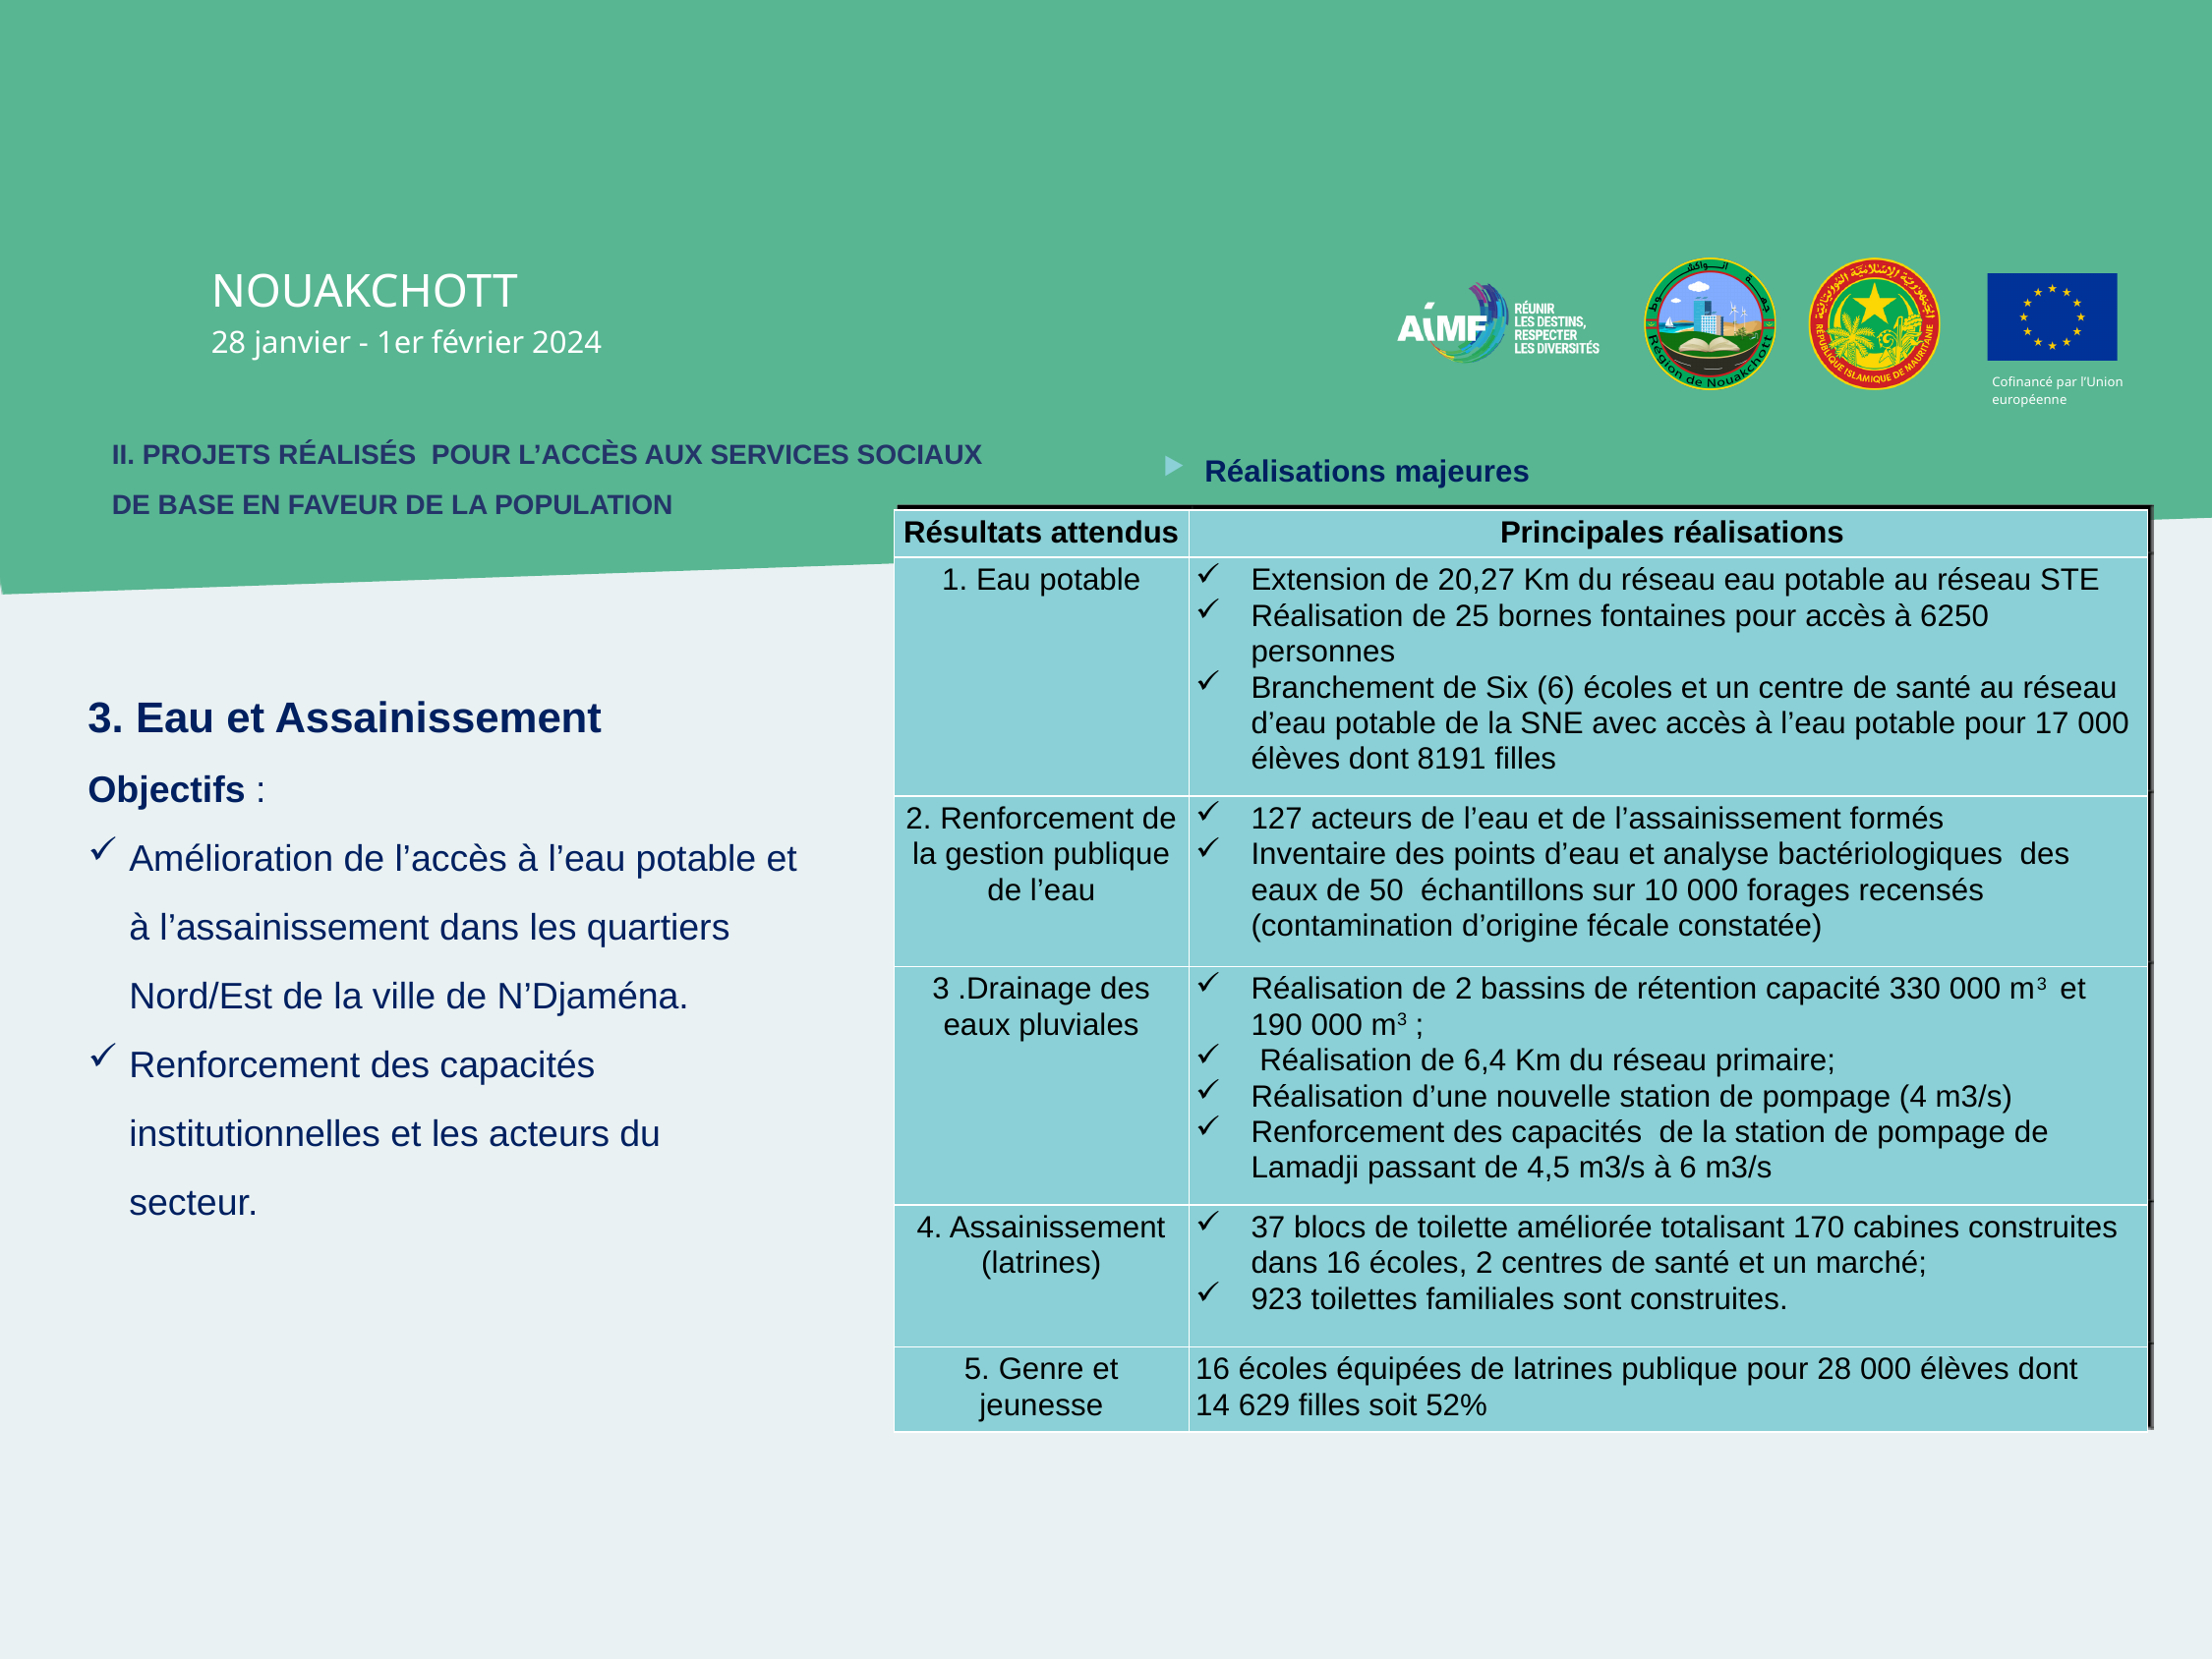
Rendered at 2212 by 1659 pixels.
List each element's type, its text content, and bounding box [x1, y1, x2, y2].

table_cell 37 blocs de toilette améliorée totalisant 170 cabines construites dans 16 écoles, 2 centres de santé et un marché; 923 toilettes familiales sont construites. [1190, 1206, 2147, 1346]
table_header Résultats attendus [895, 511, 1189, 556]
text_box [0, 0, 2212, 595]
table_cell 1. Eau potable [895, 558, 1189, 795]
table_cell 127 acteurs de l’eau et de l’assainissement formés Inventaire des points d’eau et analyse bactériologiques des eaux de 50 échantillons sur 10 000 forages recensés (contamination d’origine fécale constatée) [1190, 797, 2147, 966]
table_cell Extension de 20,27 Km du réseau eau potable au réseau STE Réalisation de 25 bornes fontaines pour accès à 6250 personnes Branchement de Six (6) écoles et un centre de santé au réseau d’eau potable de la SNE avec accès à l’eau potable pour 17 000 élèves dont 8191 filles [1190, 558, 2147, 795]
text_box 3. Eau et Assainissement Objectifs : Amélioration de l’accès à l’eau potable et à l’assainissement dans les quartiers Nord/Est de la ville de N’Djaména. Renforcement des capacités institutionnelles et les acteurs du secteur. [87, 672, 800, 1223]
text_box II. PROJETS RÉALISÉS POUR L’ACCÈS AUX SERVICES SOCIAUX DE BASE EN FAVEUR DE LA POPULATION [111, 420, 1025, 520]
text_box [210, 252, 676, 357]
table_cell 2. Renforcement de la gestion publique de l’eau [895, 797, 1189, 966]
table_cell 3 .Drainage des eaux pluviales [895, 967, 1189, 1204]
table_cell 4. Assainissement (latrines) [895, 1206, 1189, 1346]
table_cell 16 écoles équipées de latrines publique pour 28 000 élèves dont 14 629 filles soit 52% [1190, 1347, 2147, 1431]
table_cell 5. Genre et jeunesse [895, 1347, 1189, 1431]
text_box Réalisations majeures [1151, 452, 1737, 504]
table_header Principales réalisations [1190, 511, 2147, 556]
table_cell Réalisation de 2 bassins de rétention capacité 330 000 m3 et 190 000 m3 ; Réalisation de 6,4 Km du réseau primaire; Réalisation d’une nouvelle station de pompage (4 m3/s) Renforcement des capacités de la station de pompage de Lamadji passant de 4,5 m3/s à 6 m3/s [1190, 967, 2147, 1204]
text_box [1380, 257, 2125, 408]
